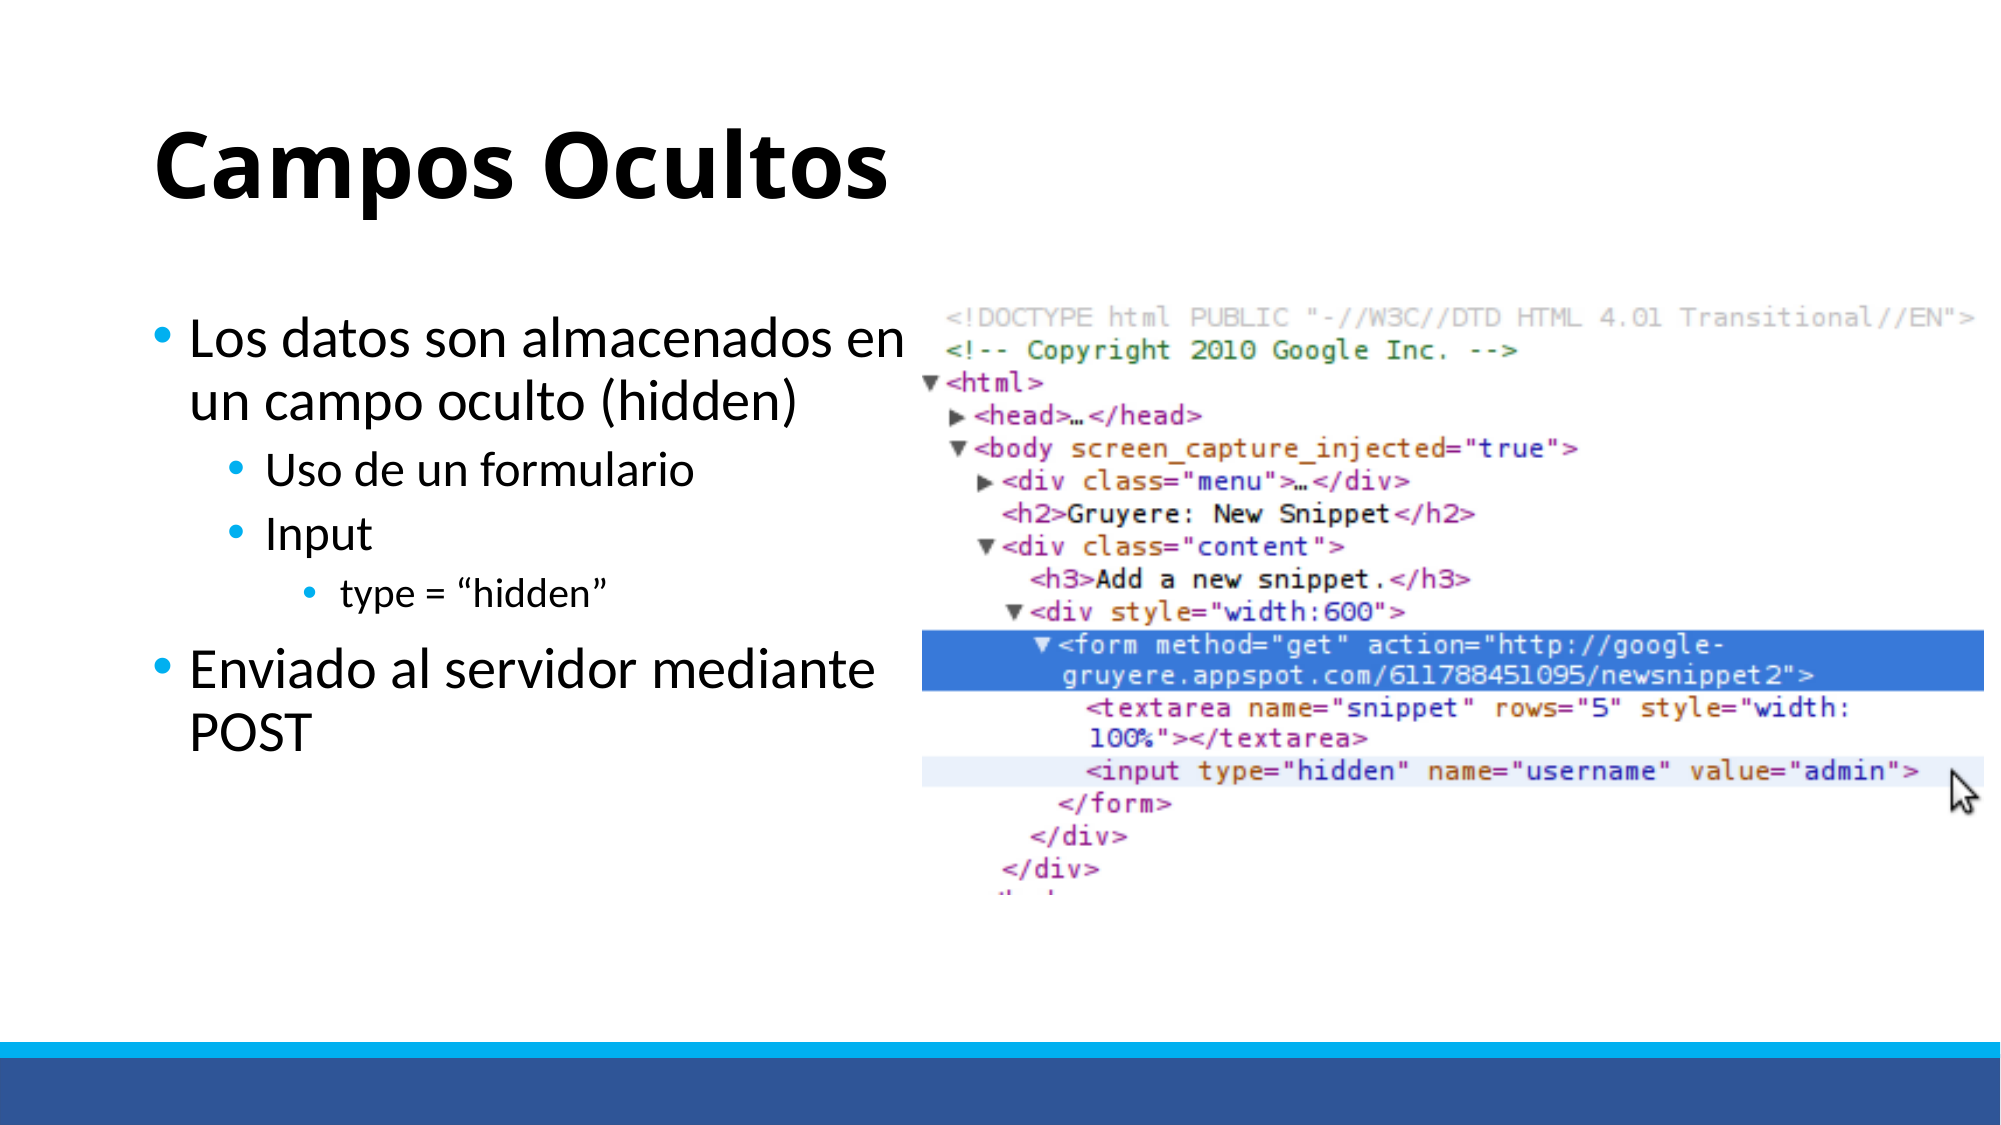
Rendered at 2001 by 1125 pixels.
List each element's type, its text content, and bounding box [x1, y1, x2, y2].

list Los datos son almacenados en un campo oculto (hidden) Uso de un formulario Input type = “hidden” Enviado al servidor mediante POST [137, 299, 988, 1014]
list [921, 299, 1984, 895]
title Campos Ocultos [137, 59, 1863, 278]
